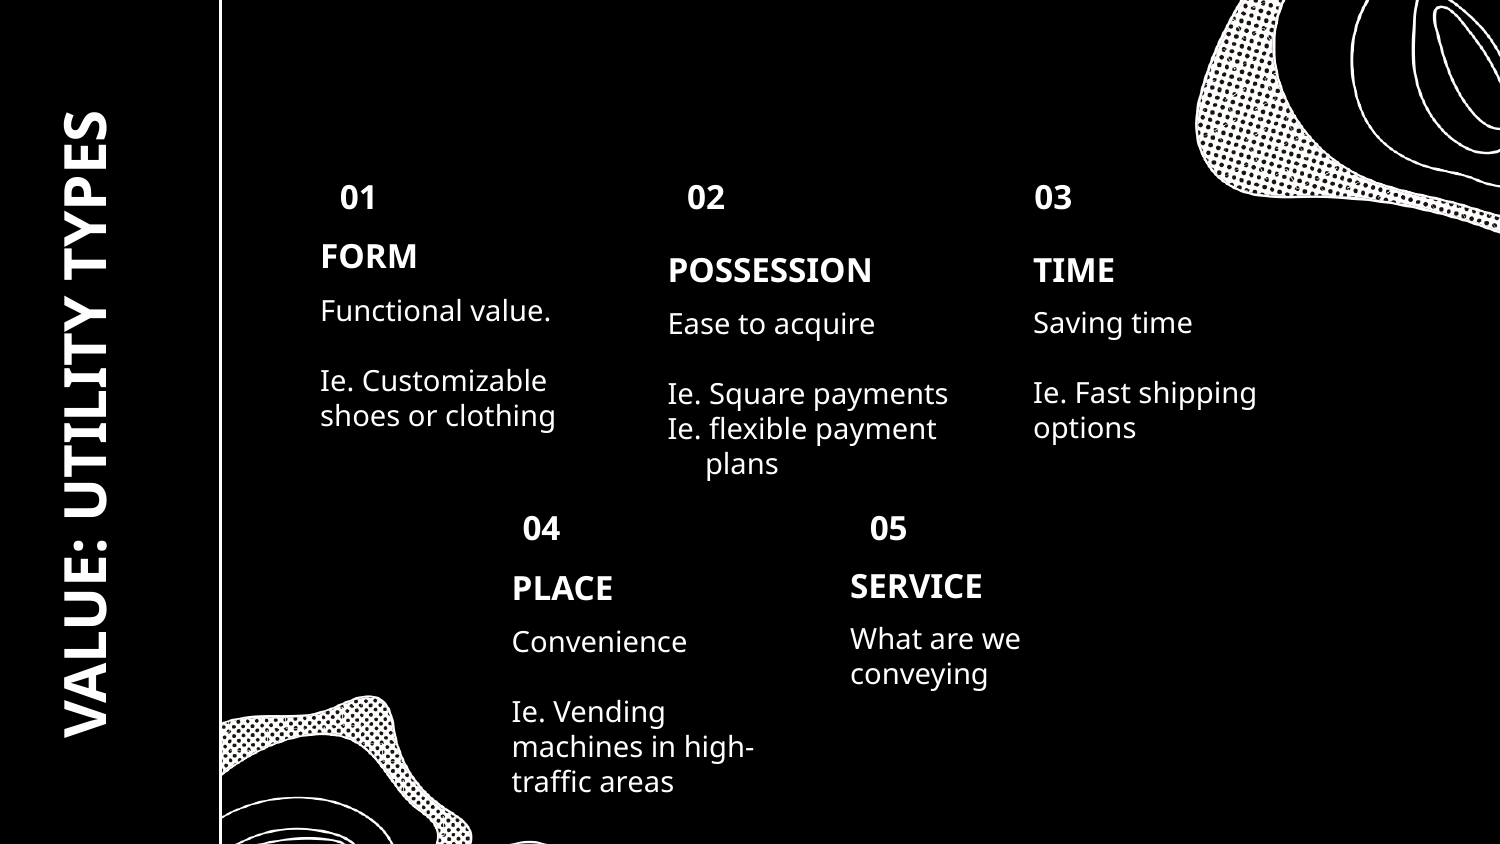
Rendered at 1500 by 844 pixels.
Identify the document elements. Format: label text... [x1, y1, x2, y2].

title POSSESSION [652, 233, 964, 285]
title 03 [999, 161, 1107, 222]
title 01 [305, 161, 413, 222]
subtitle What are we conveying [835, 605, 1147, 718]
title PLACE [496, 551, 844, 603]
title TIME [1018, 233, 1366, 285]
subtitle Functional value. Ie. Customizable shoes or clothing [305, 277, 617, 390]
title 04 [487, 491, 595, 552]
text_box [0, 0, 221, 844]
title FORM [305, 220, 653, 272]
subtitle Saving time Ie. Fast shipping options [1018, 289, 1384, 402]
subtitle Ease to acquire Ie. Square payments Ie. flexible payment plans [652, 290, 1018, 403]
title SERVICE [844, 550, 1183, 602]
title 05 [835, 491, 943, 552]
title VALUE: UTILITY TYPES [33, 91, 128, 758]
picture [221, 0, 1500, 844]
title 02 [652, 161, 760, 222]
subtitle Convenience Ie. Vending machines in high-traffic areas [496, 608, 808, 721]
